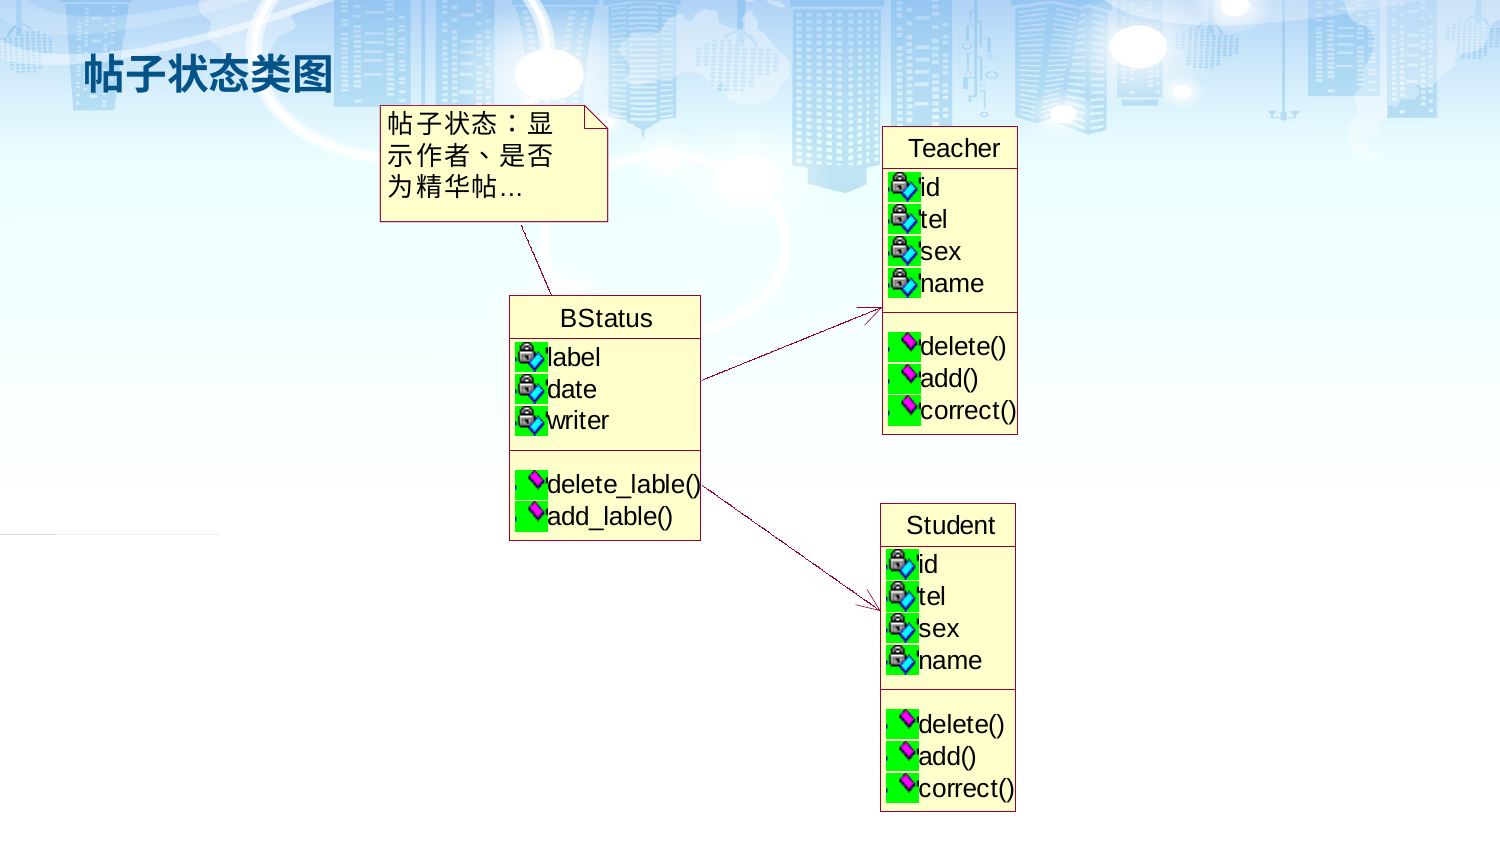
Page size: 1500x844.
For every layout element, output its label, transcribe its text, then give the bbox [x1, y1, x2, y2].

picture [0, 0, 1500, 844]
title 帖子状态类图 [68, 20, 1429, 106]
